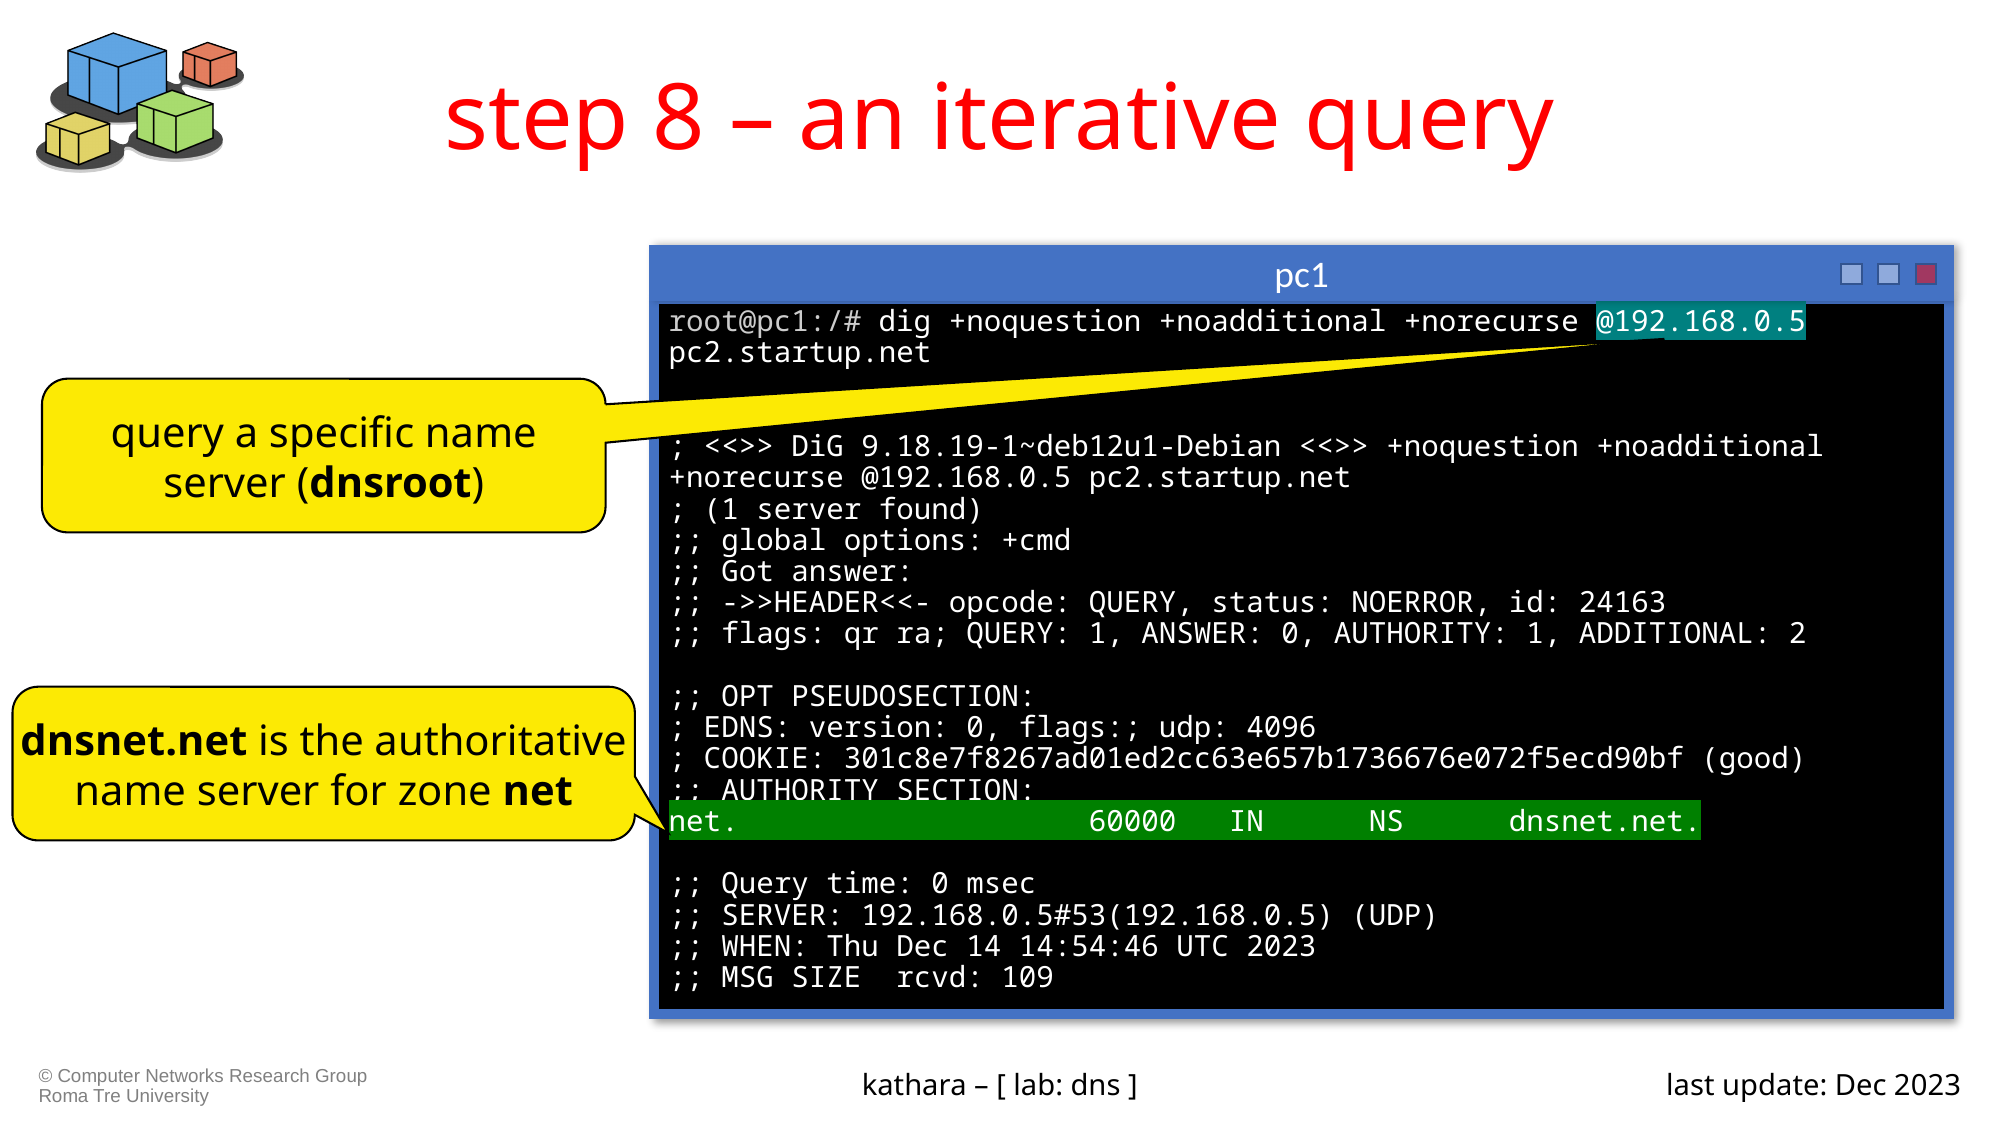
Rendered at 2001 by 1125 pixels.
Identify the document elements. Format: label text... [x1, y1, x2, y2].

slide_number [1519, 1058, 1977, 1114]
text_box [653, 249, 1950, 1015]
picture [36, 32, 99, 173]
title step 8 – an iterative query [99, 19, 1900, 207]
text_box query a specific name server (dnsroot) [41, 378, 648, 533]
footer kathara – [ lab: dns ] [511, 1058, 1489, 1114]
text_box dnsnet.net is the authoritative name server for zone net [12, 686, 648, 841]
